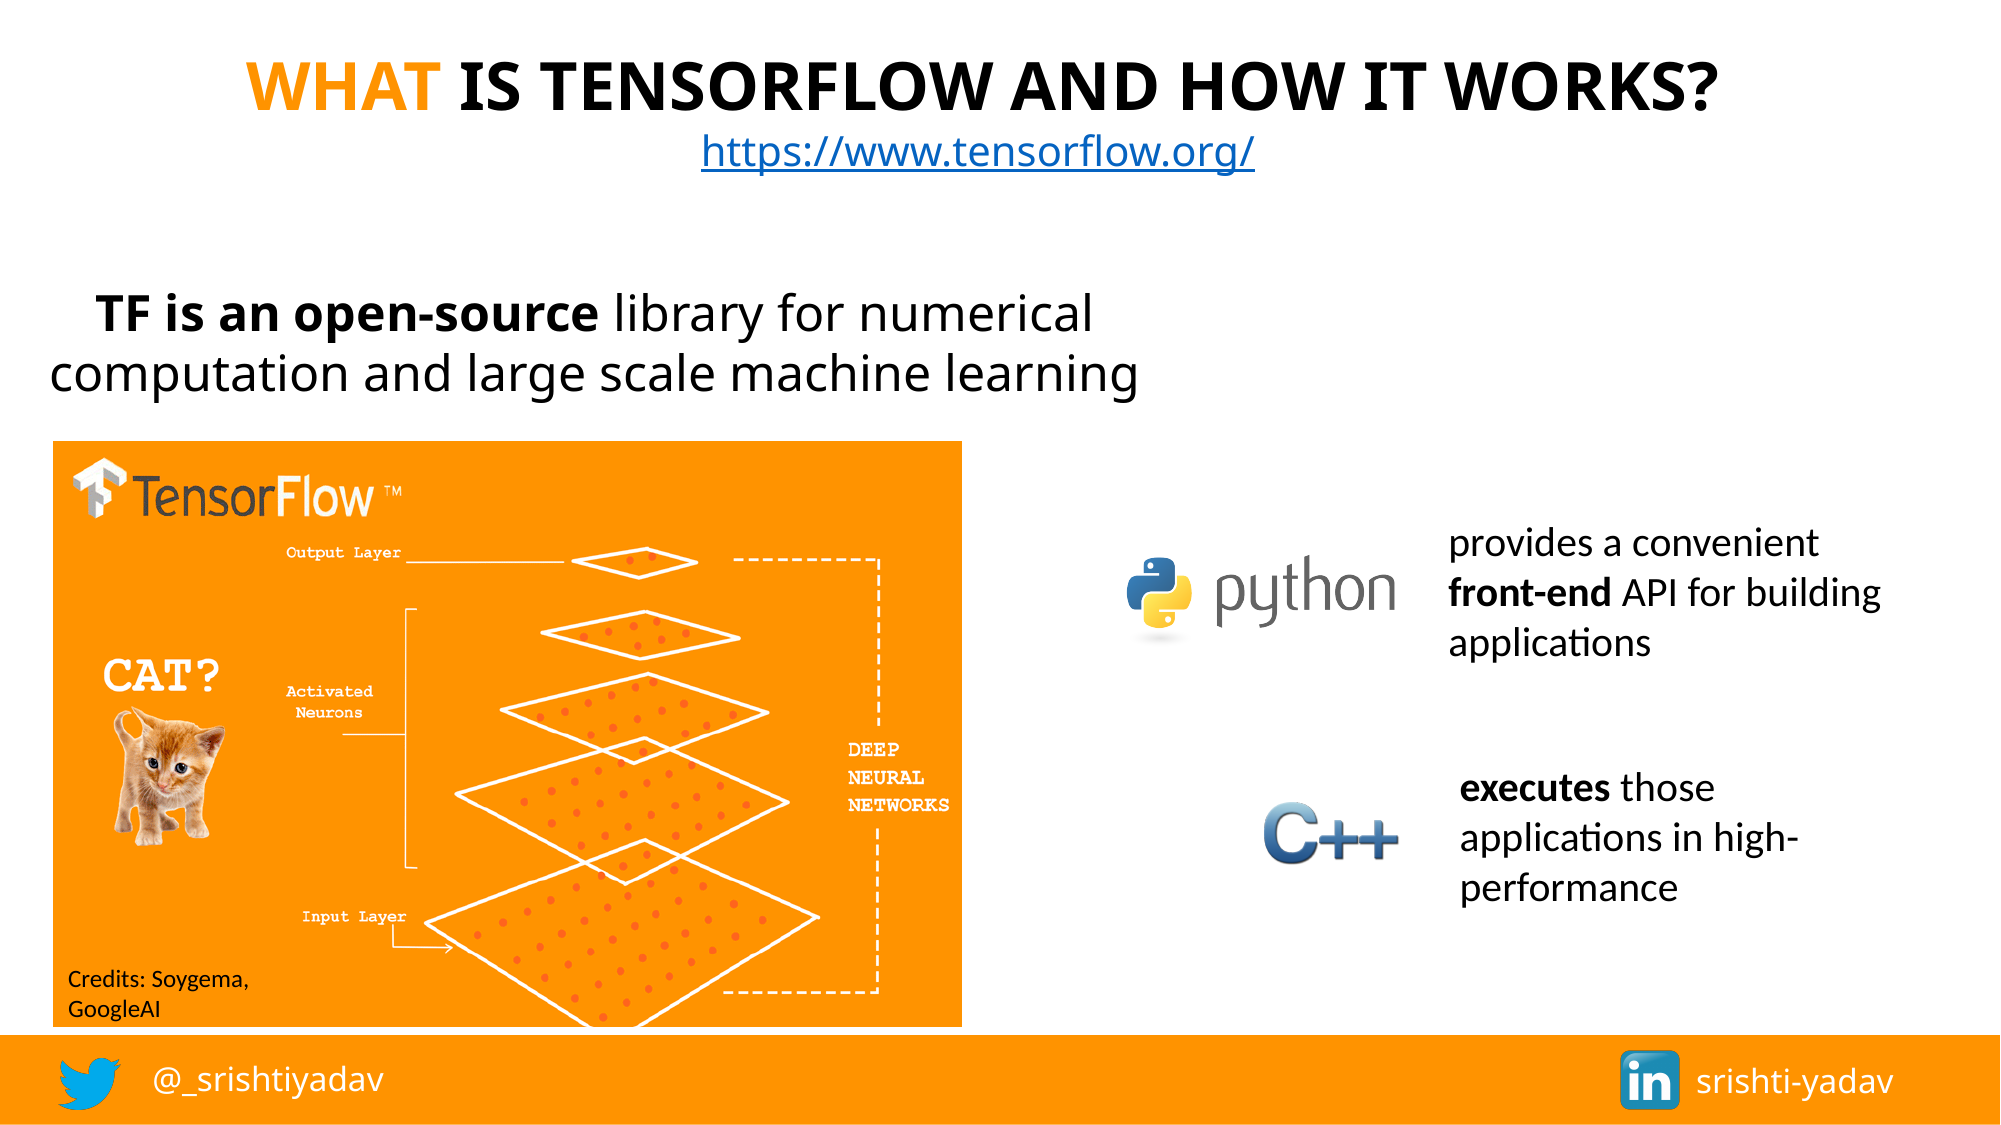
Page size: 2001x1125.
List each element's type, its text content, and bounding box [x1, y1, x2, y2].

text_box provides a convenient front-end API for building applications [1433, 507, 1929, 673]
text_box TF is an open-source library for numerical computation and large scale machine learning [18, 273, 1171, 409]
text_box executes those applications in high-performance [1444, 752, 1856, 918]
picture [1249, 781, 1413, 890]
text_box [0, 1035, 2000, 1125]
picture [1080, 536, 1434, 666]
picture [53, 441, 962, 1028]
title WHAT IS TENSORFLOW AND HOW IT WORKS? https://www.tensorflow.org/ [120, 33, 1846, 197]
